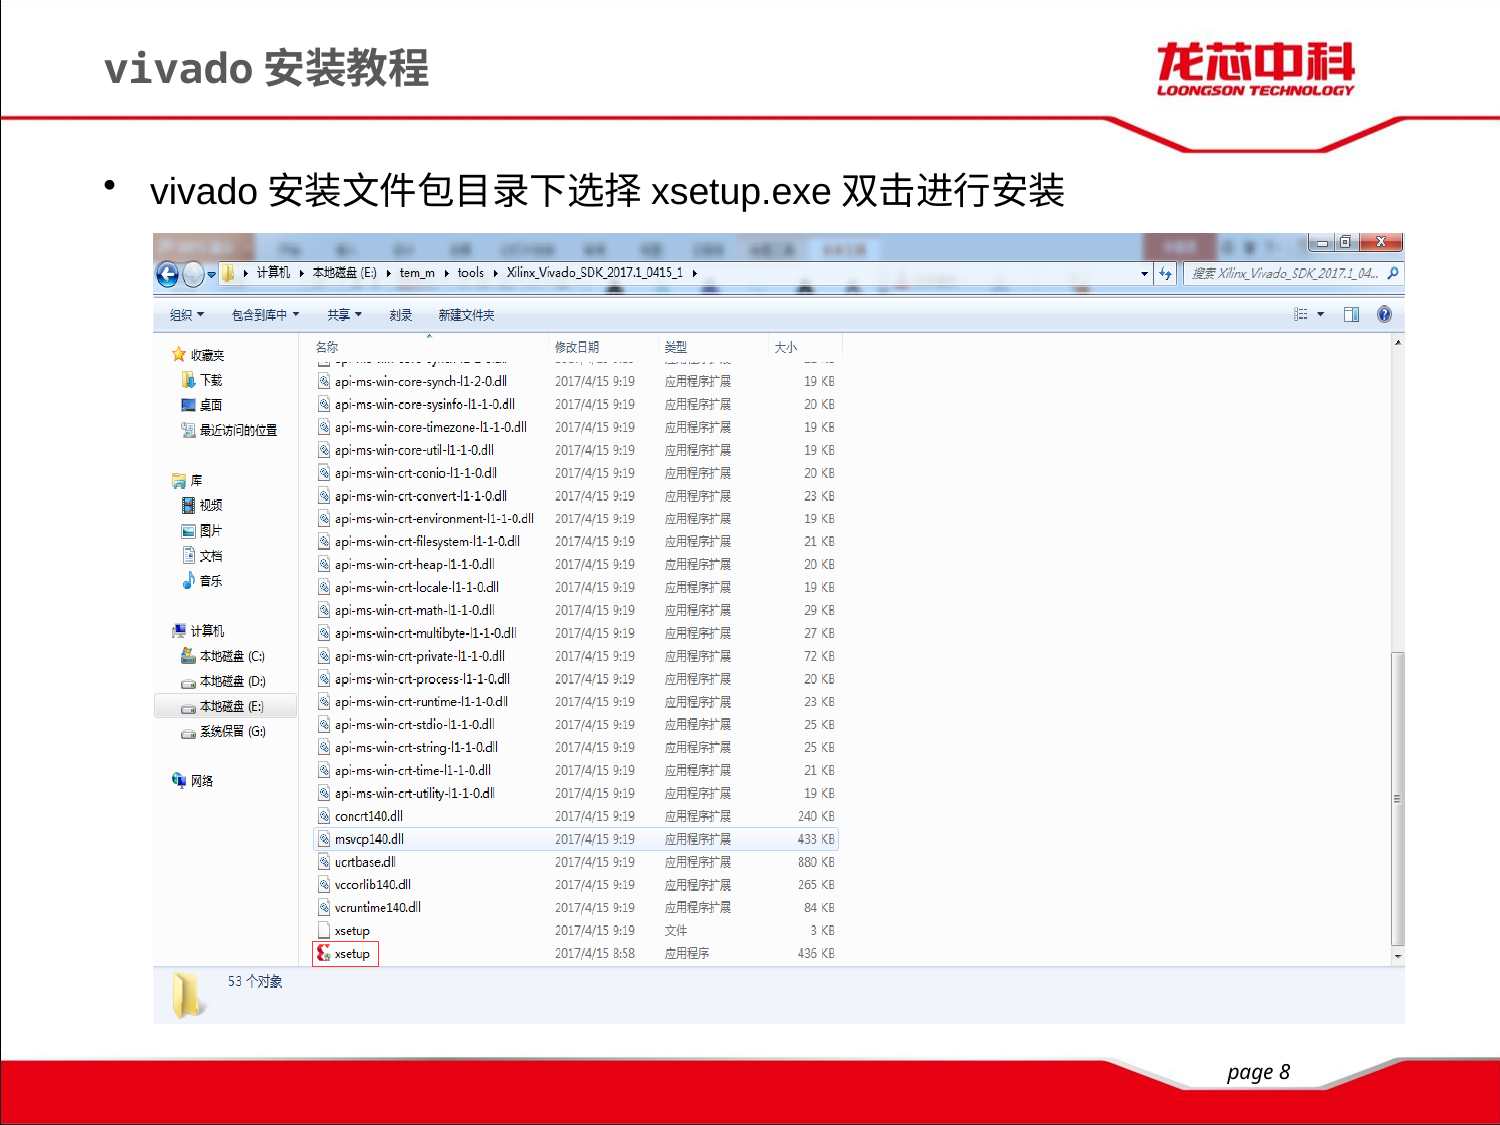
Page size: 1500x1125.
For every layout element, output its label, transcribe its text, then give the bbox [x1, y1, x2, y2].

title vivado安装教程 [88, 31, 1022, 102]
text_box page 8 [955, 1051, 1306, 1125]
picture [0, 0, 1500, 1125]
text_box vivado安装文件包目录下选择xsetup.exe双击进行安装 [88, 159, 1437, 220]
